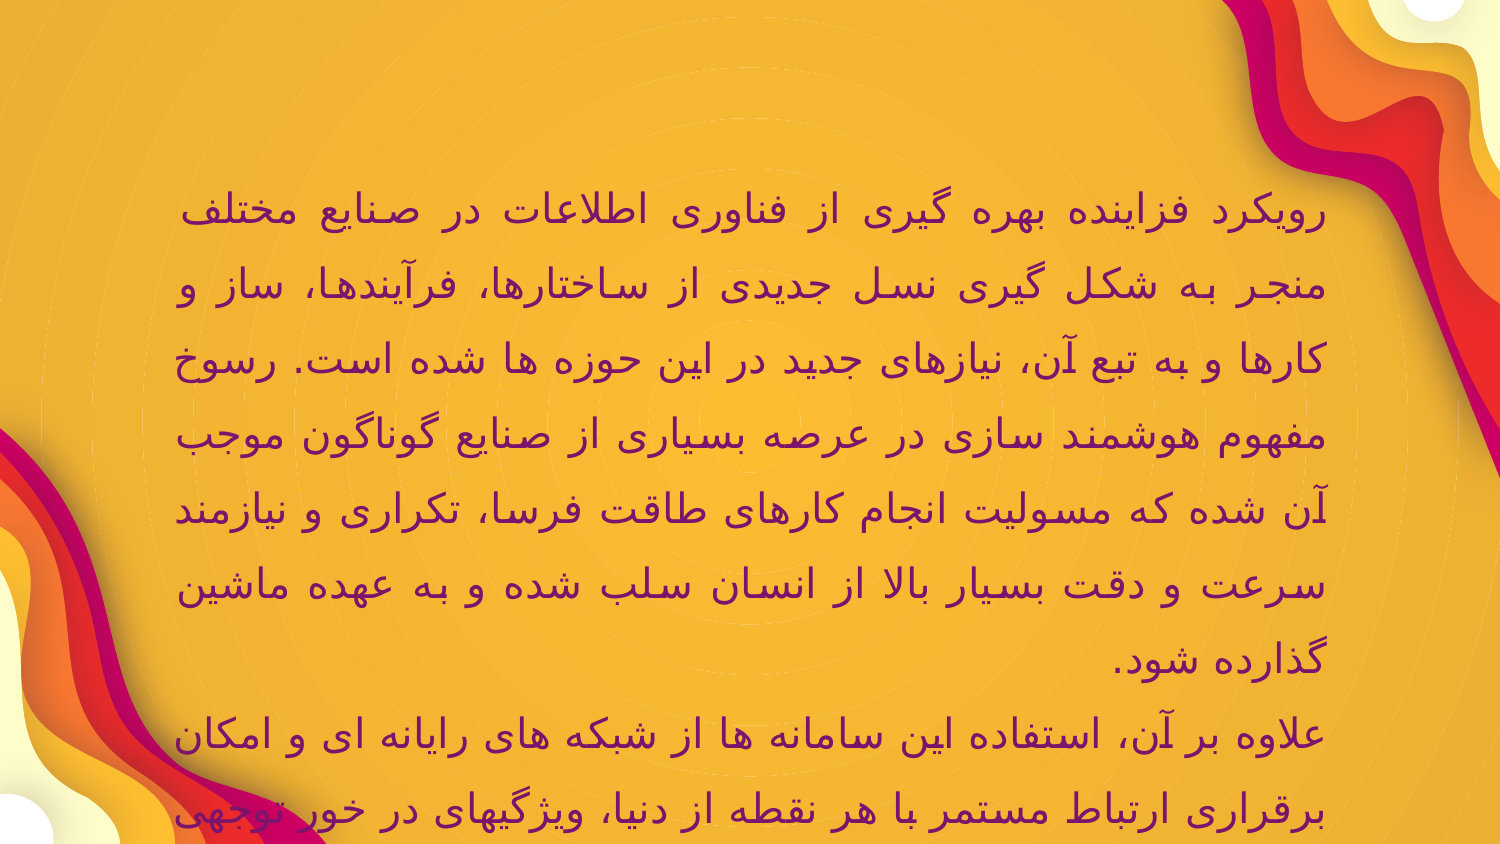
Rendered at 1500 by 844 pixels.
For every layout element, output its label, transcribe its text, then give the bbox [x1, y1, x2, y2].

text_box رویکرد فزاینده بهره گیری از فناوری اطلاعات در صنایع مختلف منجر به شکل گیری نسل جدیدی از ساختارها، فرآیندها، ساز و کارها و به تبع آن، نیازهای جدید در این حوزه ها شده است. رسوخ مفهوم هوشمند سازی در عرصه بسیاری از صنایع گوناگون موجب آن شده که مسولیت انجام کارهای طاقت فرسا، تکراری و نیازمند سرعت و دقت بسیار بالا از انسان سلب شده و به عهده ماشین گذارده شود. علاوه بر آن، استفاده این سامانه ها از شبکه های رایانه ای و امکان برقراری ارتباط مستمر با هر نقطه از دنیا، ویژگیهای در خور توجهی است که بنگاههای اقتصادی بهره مند از این فناوری ها را در زمینه تولید کالا و ارائه خدمات، متمایز و پیشرو می سازد. [157, 149, 1343, 844]
